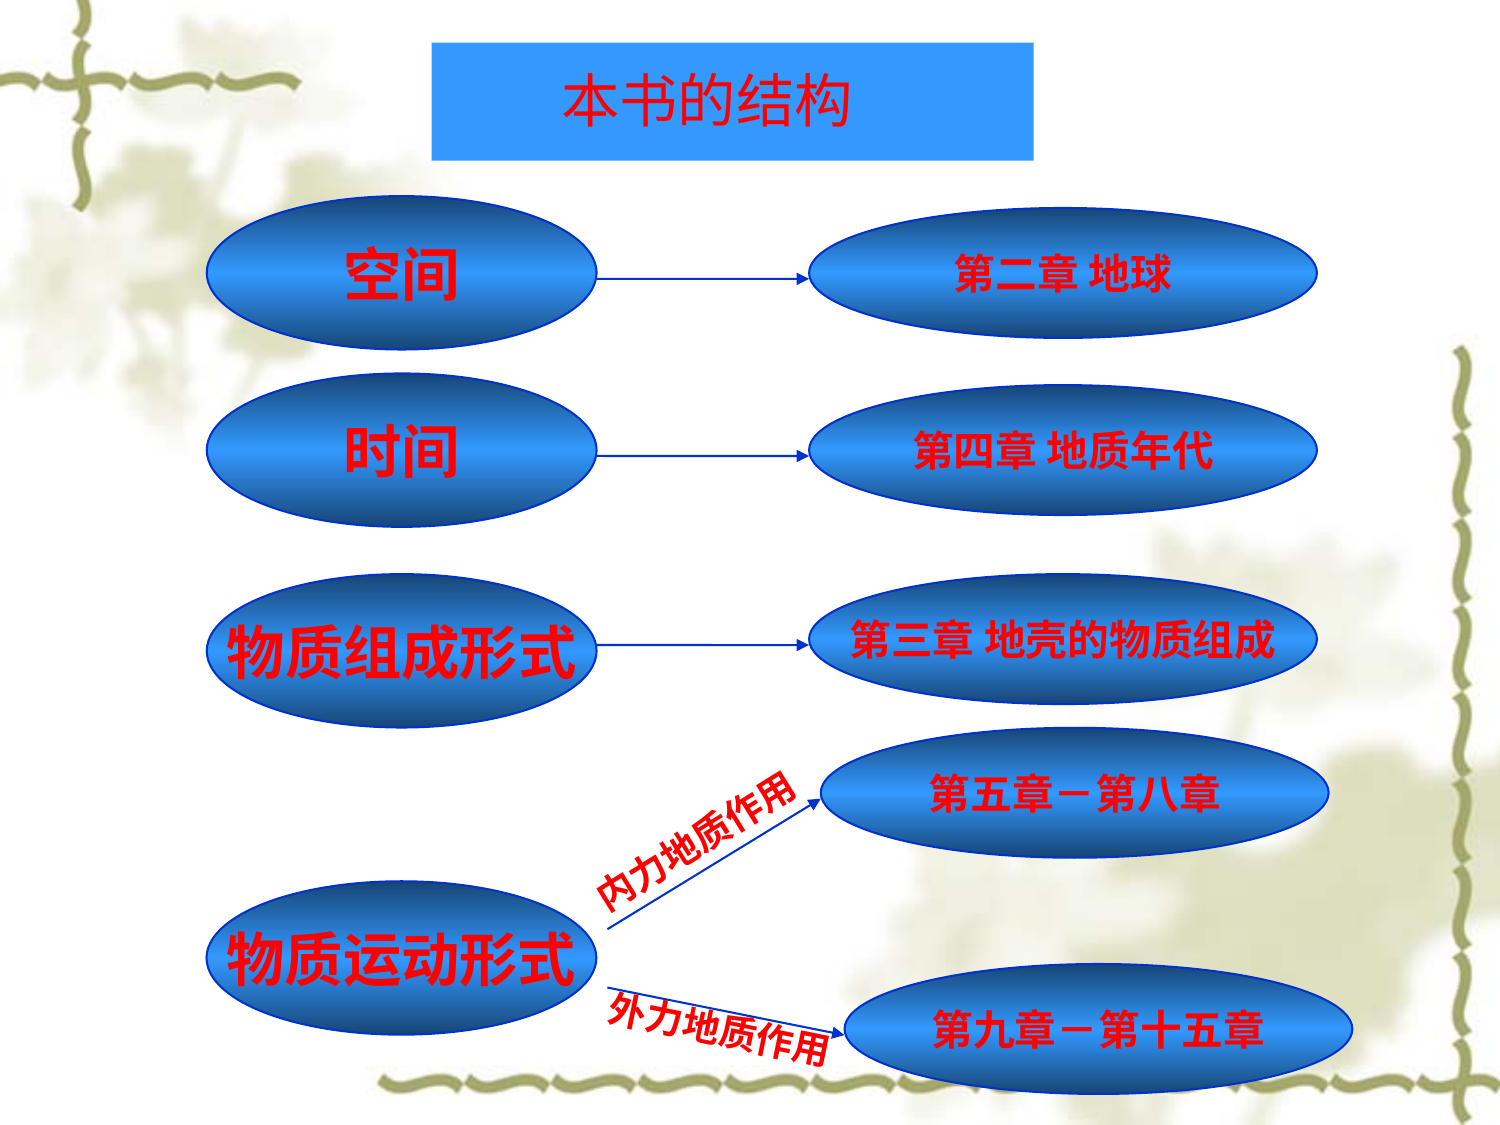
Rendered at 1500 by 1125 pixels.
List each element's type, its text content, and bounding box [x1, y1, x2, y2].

text_box 空间 [206, 196, 597, 350]
text_box 第三章 地壳的物质组成 [809, 574, 1317, 705]
text_box 第五章－第八章 [821, 727, 1329, 858]
text_box 物质组成形式 [206, 574, 597, 728]
text_box 第四章 地质年代 [809, 385, 1317, 516]
text_box 本书的结构 [431, 42, 1034, 161]
text_box 时间 [206, 373, 597, 527]
picture [0, 0, 1500, 1125]
text_box [596, 272, 809, 286]
text_box [810, 799, 821, 811]
text_box [596, 449, 810, 463]
text_box 第九章－第十五章 [845, 964, 1353, 1094]
text_box 内力地质作用 [555, 738, 836, 944]
text_box 外力地质作用 [546, 966, 894, 1093]
text_box 第二章 地球 [809, 207, 1317, 338]
text_box 物质运动形式 [206, 881, 597, 1035]
text_box [596, 638, 810, 652]
